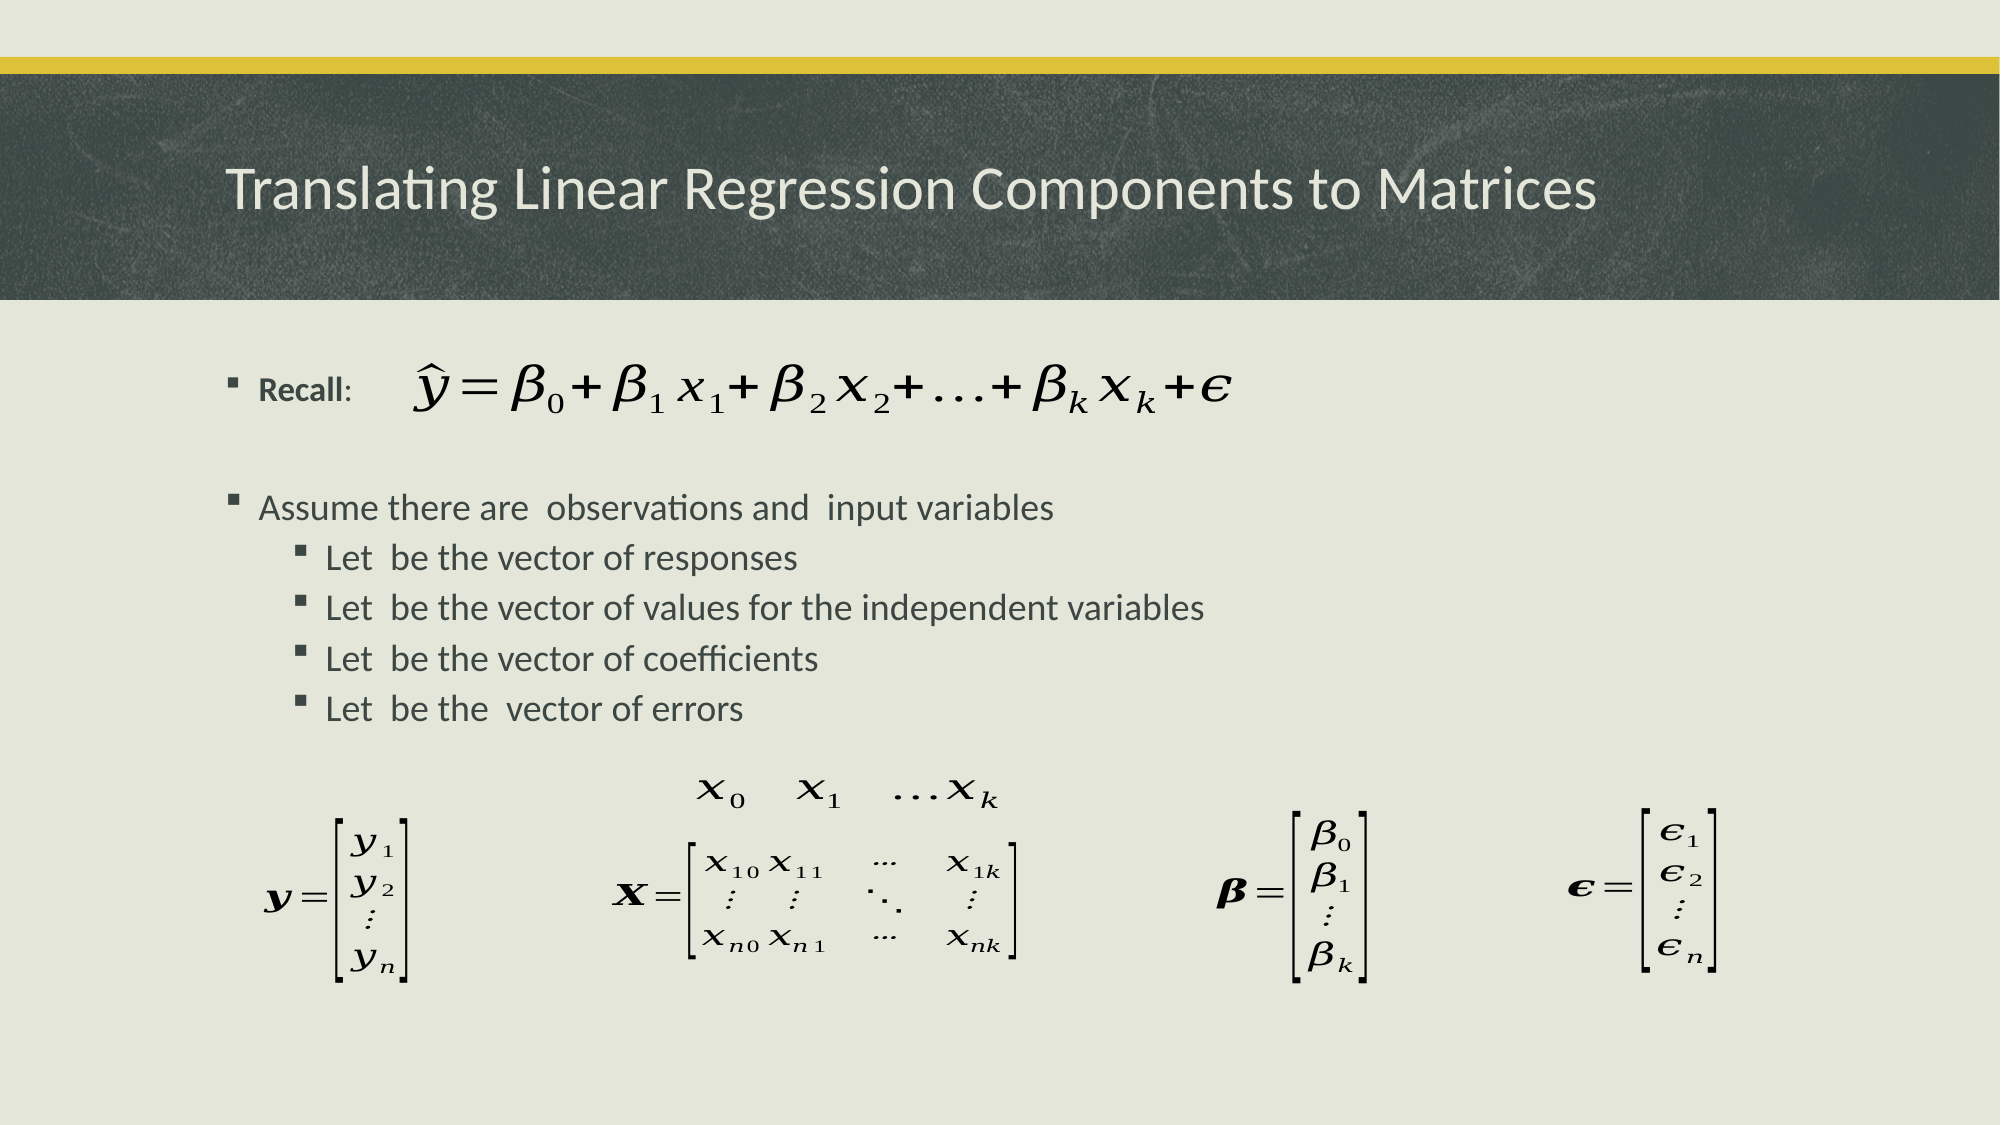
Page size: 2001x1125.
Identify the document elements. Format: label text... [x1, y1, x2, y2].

title Translating Linear Regression Components to Matrices [210, 76, 1790, 300]
picture [0, 74, 2000, 300]
